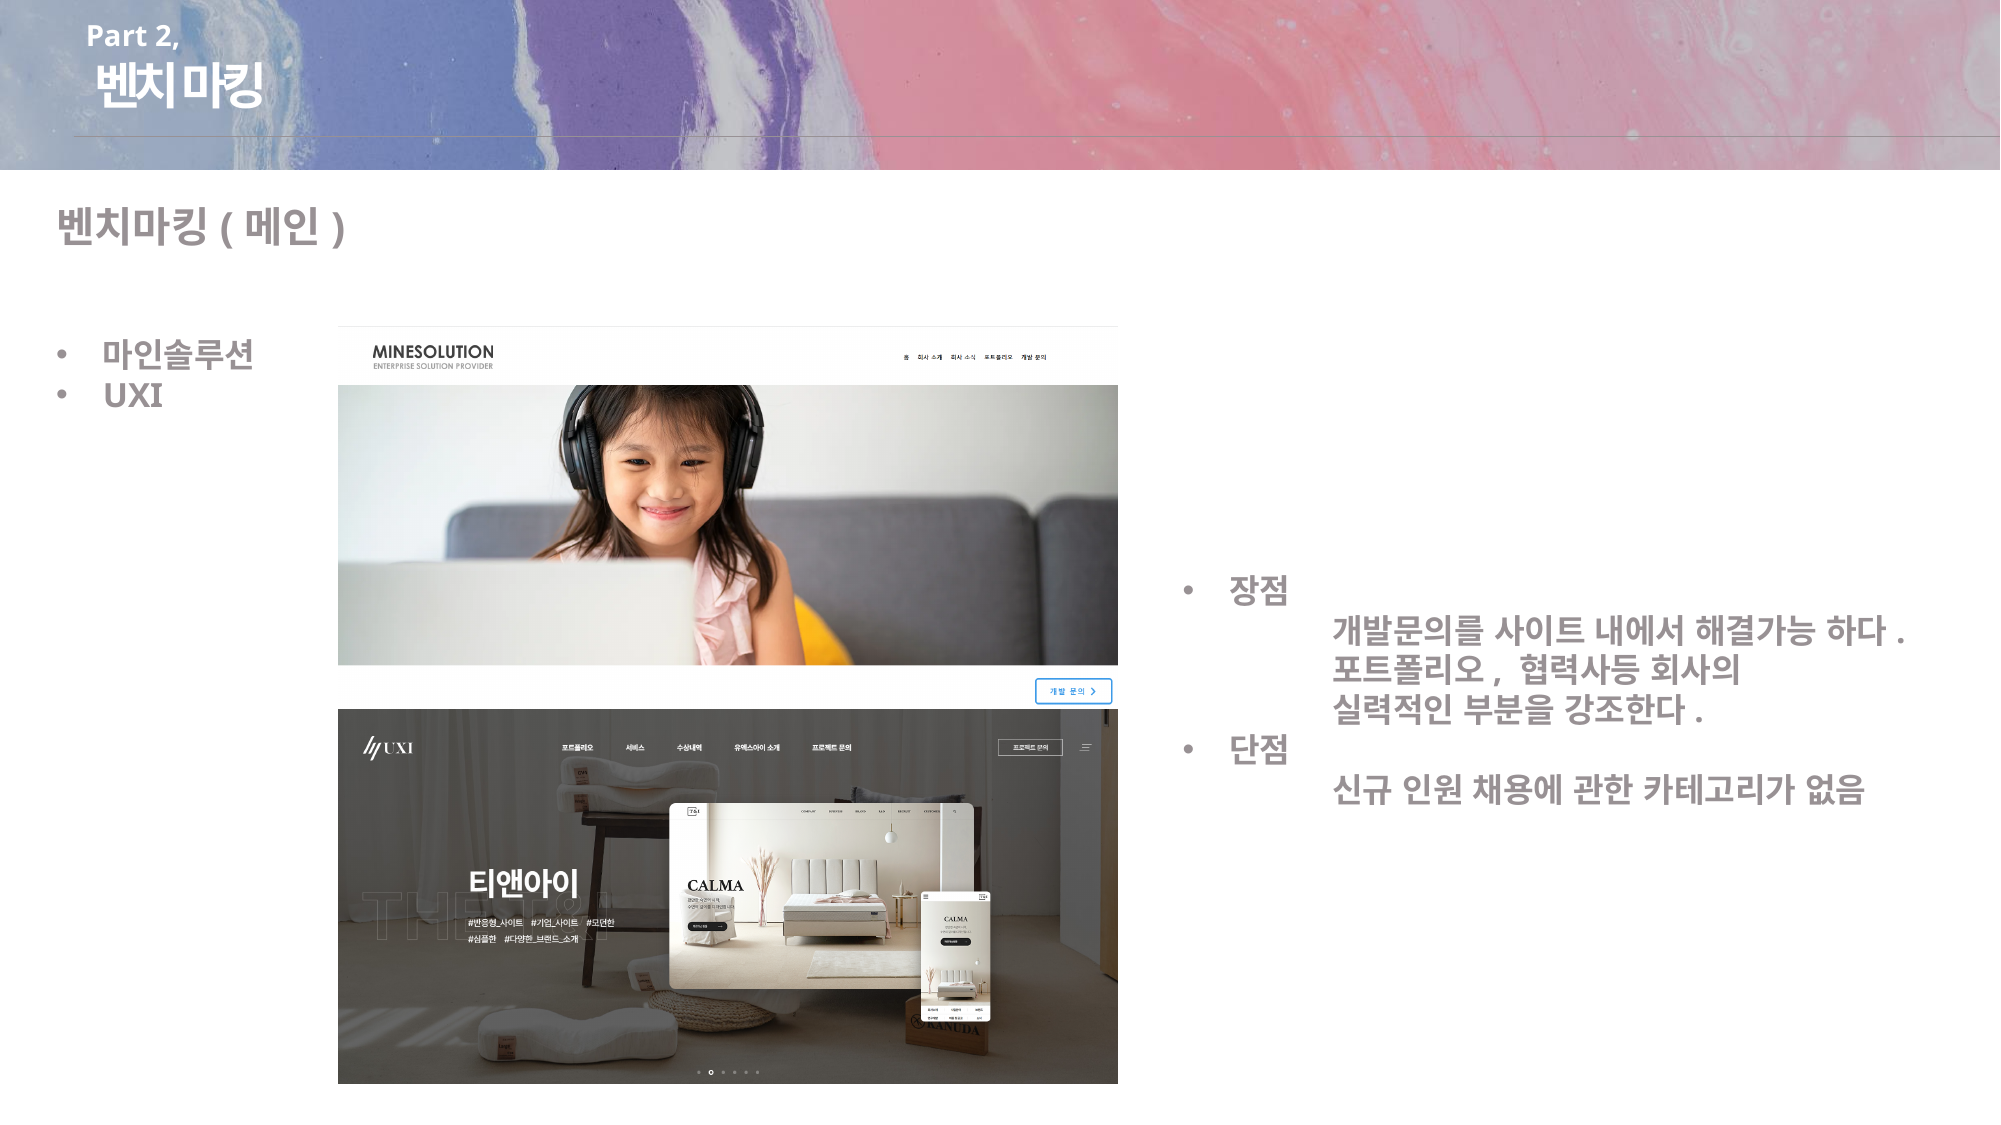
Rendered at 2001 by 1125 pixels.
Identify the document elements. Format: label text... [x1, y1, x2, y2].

text_box 벤치마킹(메인) [41, 193, 636, 259]
text_box 장점 개발문의를 사이트 내에서 해결가능 하다. 포트폴리오, 협력사등 회사의 실력적인 부분을 강조한다. 단점 신규 인원 채용에 관한 카테고리가 없음 [1167, 562, 1990, 817]
picture [0, 0, 2000, 170]
picture [338, 326, 1118, 1084]
text_box 마인솔루션 UXI [41, 326, 306, 422]
